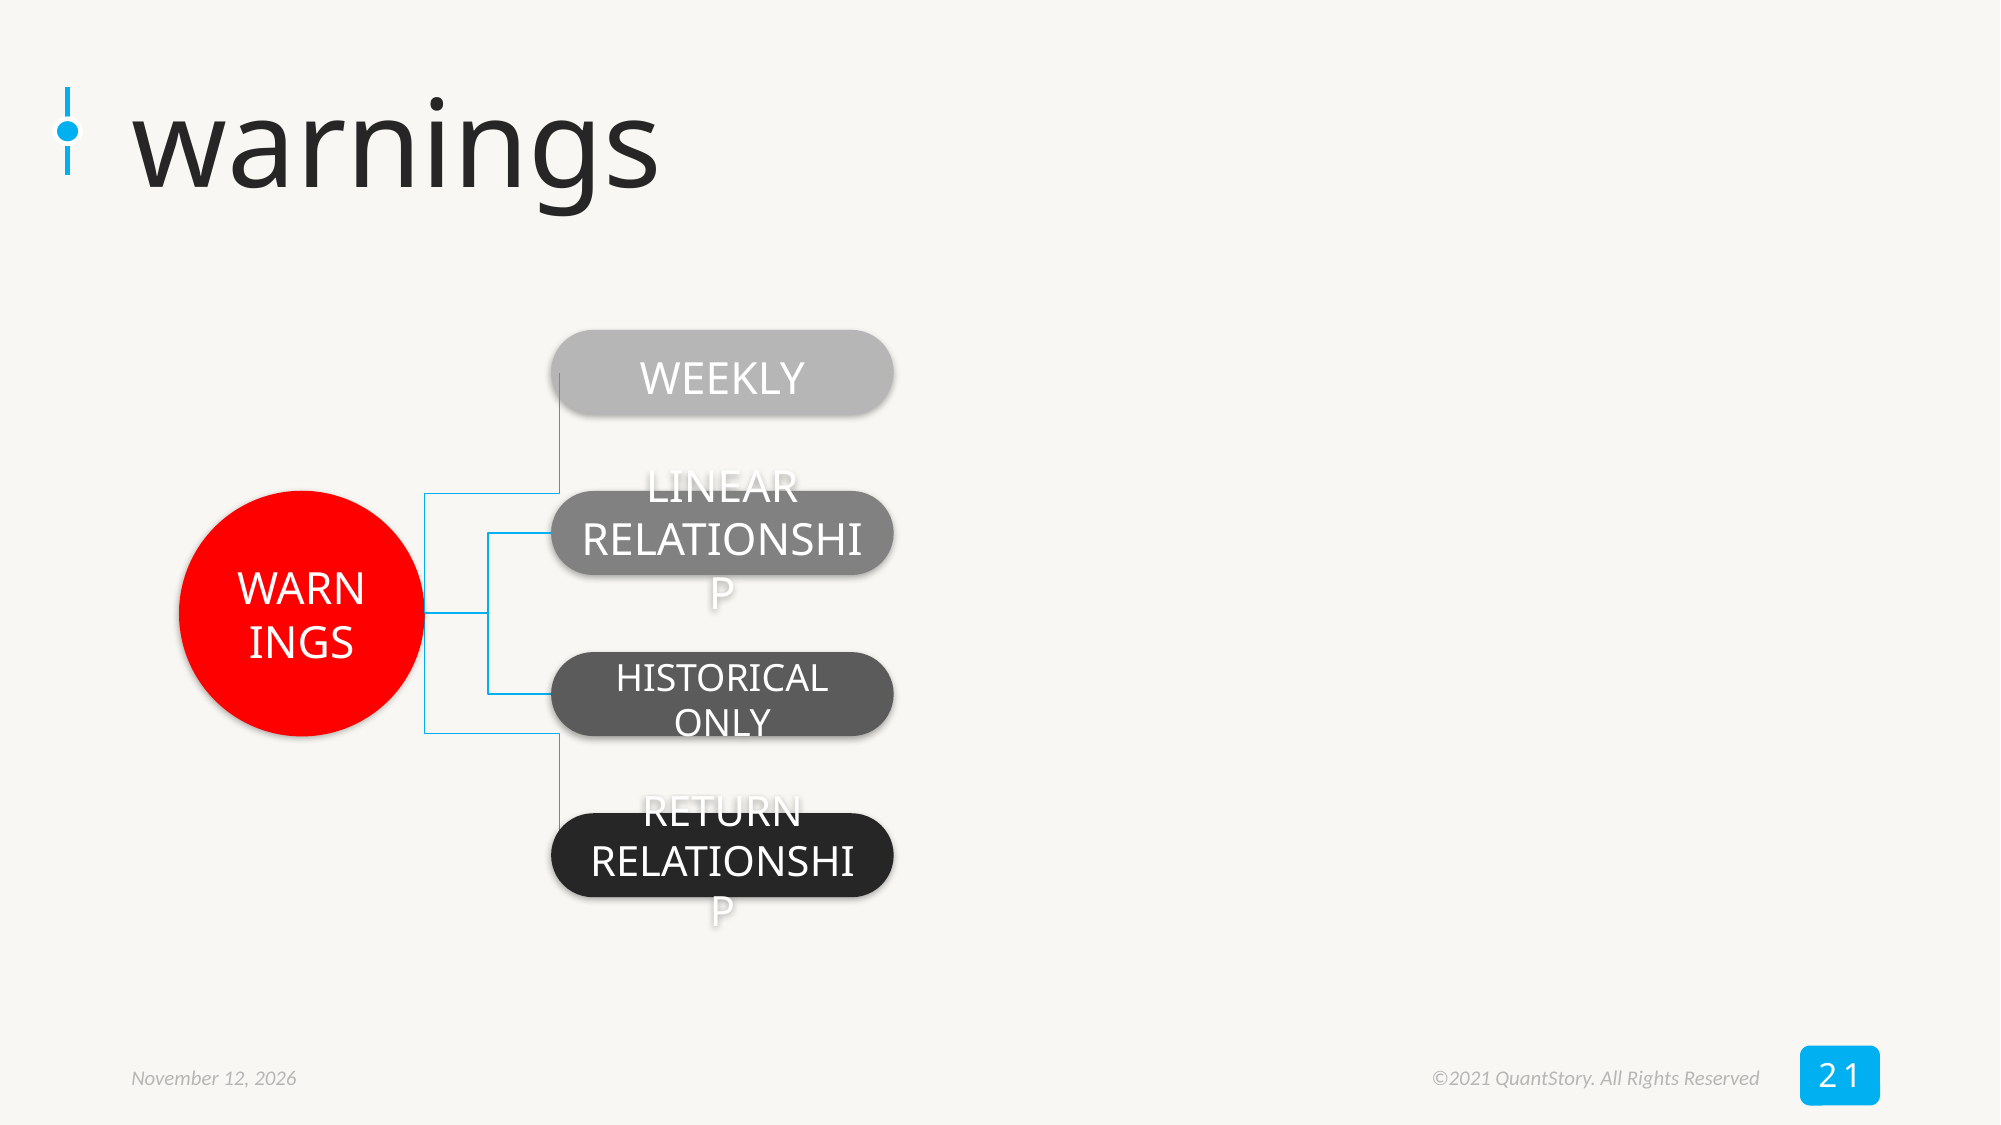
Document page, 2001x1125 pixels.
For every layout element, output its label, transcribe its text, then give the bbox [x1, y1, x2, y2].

title warnings [116, 45, 1900, 233]
text_box HISTORICAL ONLY [564, 651, 895, 737]
text_box LINEAR RELATIONSHIP [564, 490, 895, 576]
footer ©2021 QuantStory. All Rights Reserved [908, 1056, 1775, 1098]
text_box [424, 620, 560, 854]
slide_number 21 [1800, 1045, 1881, 1106]
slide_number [116, 1056, 584, 1098]
text_box WEEKLY [550, 329, 895, 415]
text_box WARNINGS [178, 489, 419, 738]
text_box RETURN RELATIONSHIP [550, 812, 895, 898]
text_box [424, 373, 560, 614]
